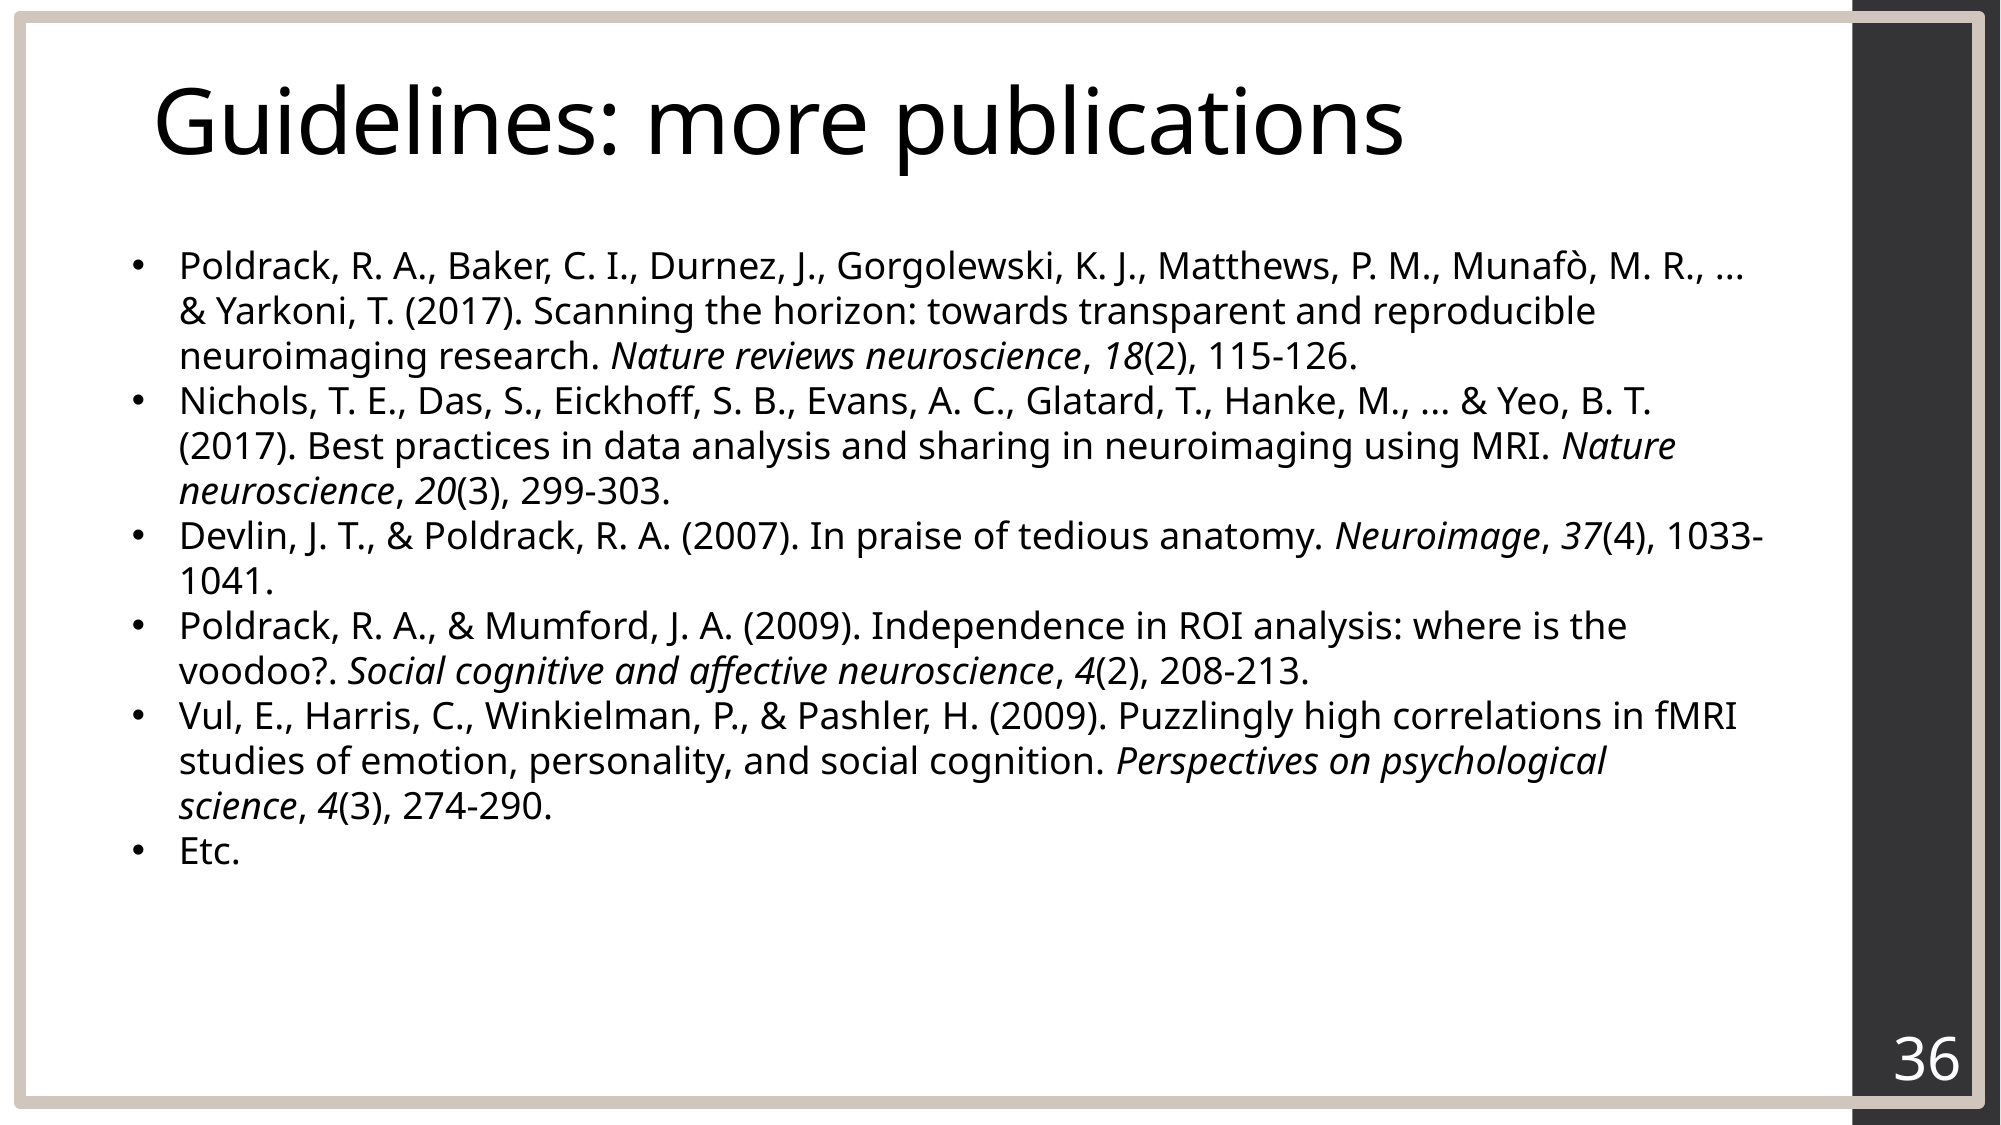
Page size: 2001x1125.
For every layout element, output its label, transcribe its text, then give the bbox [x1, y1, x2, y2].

slide_number 36 [1852, 1012, 2000, 1110]
text_box Poldrack, R. A., Baker, C. I., Durnez, J., Gorgolewski, K. J., Matthews, P. M., Munafò, M. R., ... & Yarkoni, T. (2017). Scanning the horizon: towards transparent and reproducible neuroimaging research. Nature reviews neuroscience, 18(2), 115-126. Nichols, T. E., Das, S., Eickhoff, S. B., Evans, A. C., Glatard, T., Hanke, M., ... & Yeo, B. T. (2017). Best practices in data analysis and sharing in neuroimaging using MRI. Nature neuroscience, 20(3), 299-303. Devlin, J. T., & Poldrack, R. A. (2007). In praise of tedious anatomy. Neuroimage, 37(4), 1033-1041. Poldrack, R. A., & Mumford, J. A. (2009). Independence in ROI analysis: where is the voodoo?. Social cognitive and affective neuroscience, 4(2), 208-213. Vul, E., Harris, C., Winkielman, P., & Pashler, H. (2009). Puzzlingly high correlations in fMRI studies of emotion, personality, and social cognition. Perspectives on psychological science, 4(3), 274-290. Etc. [117, 234, 1780, 879]
text_box [19, 16, 1980, 1104]
